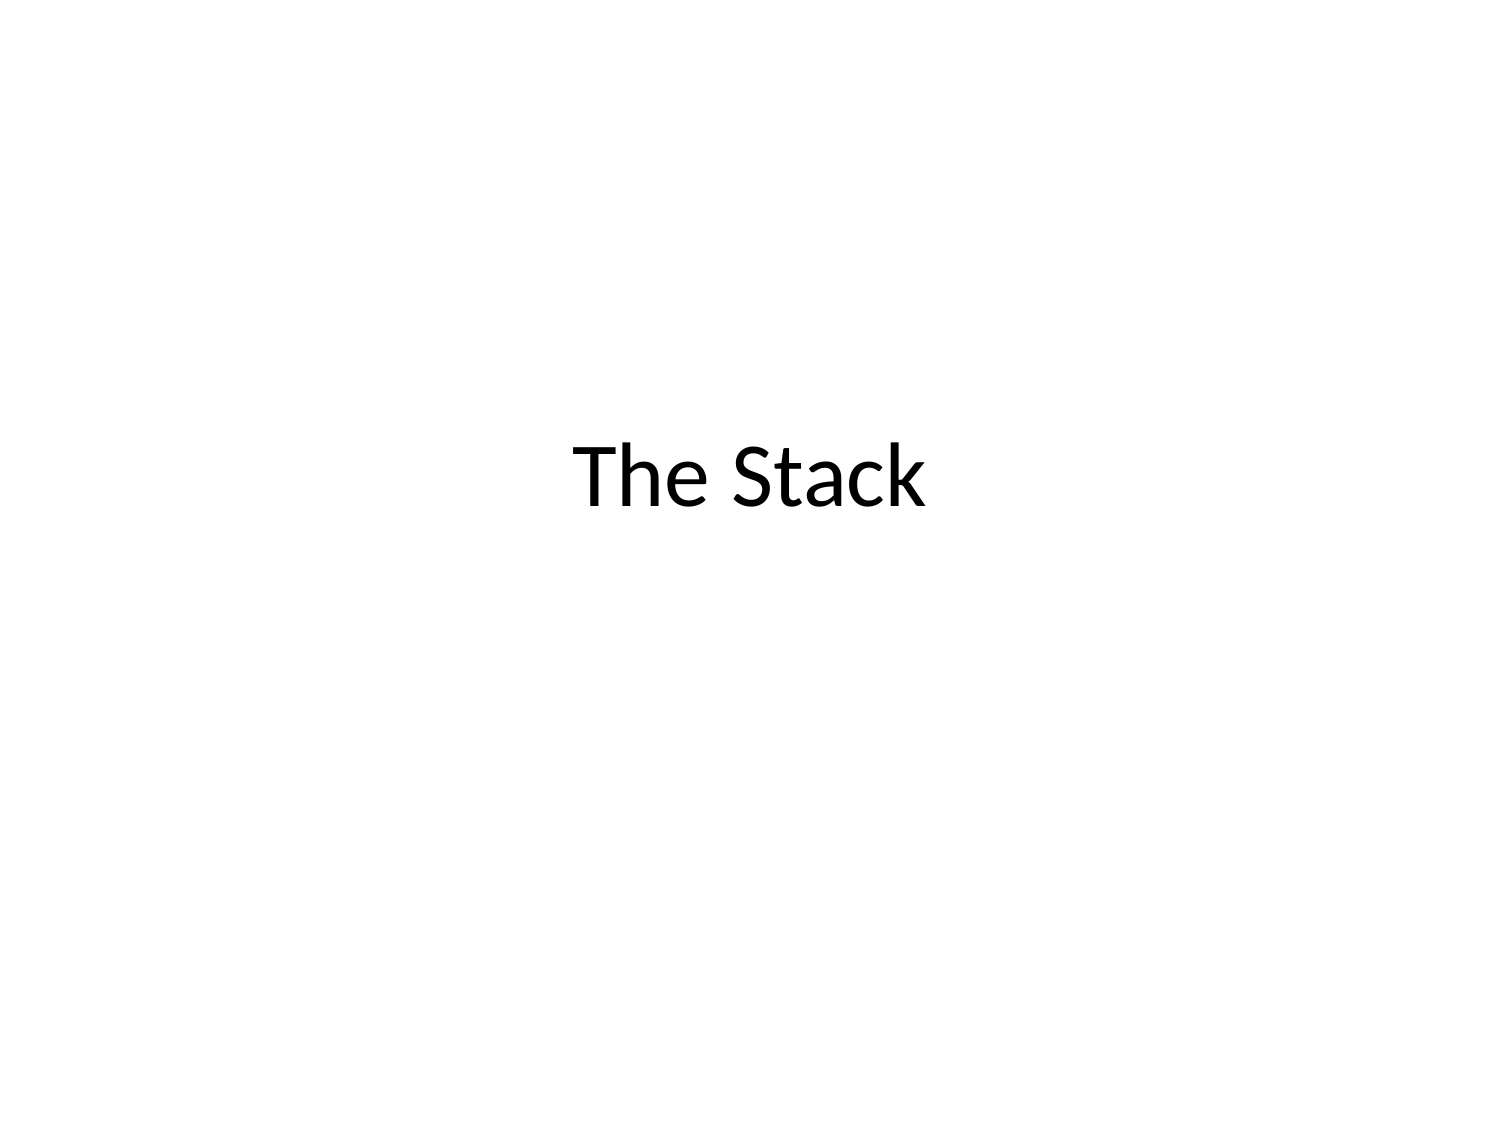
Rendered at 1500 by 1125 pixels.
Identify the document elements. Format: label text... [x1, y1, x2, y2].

title The Stack [112, 349, 1388, 591]
